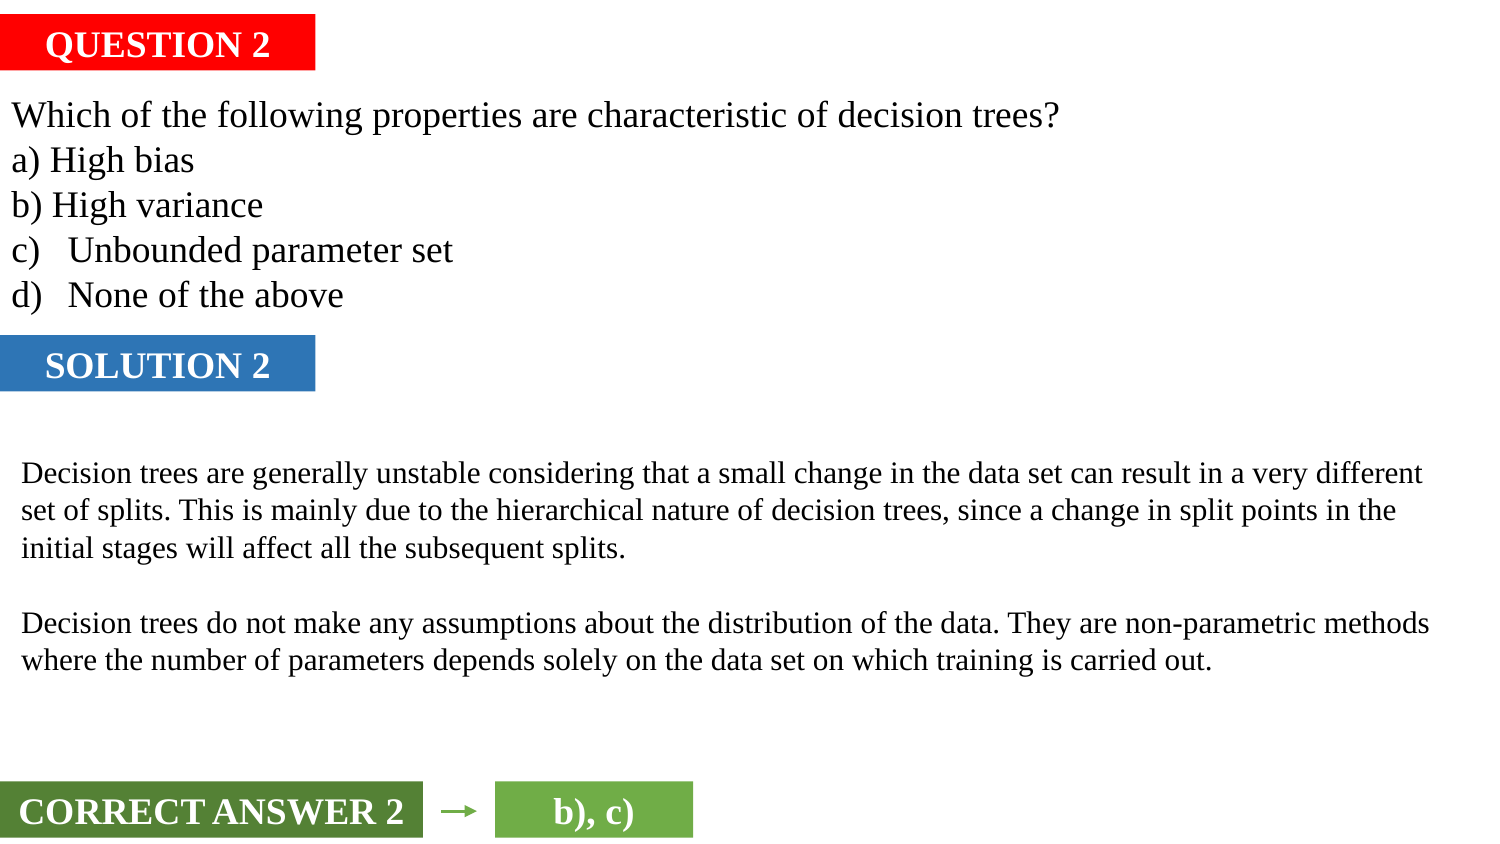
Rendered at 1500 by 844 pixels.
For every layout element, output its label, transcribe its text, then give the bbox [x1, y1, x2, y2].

text_box QUESTION 2 [0, 14, 316, 71]
text_box Decision trees are generally unstable considering that a small change in the data set can result in a very different set of splits. This is mainly due to the hierarchical nature of decision trees, since a change in split points in the initial stages will affect all the subsequent splits. Decision trees do not make any assumptions about the distribution of the data. They are non-parametric methods where the number of parameters depends solely on the data set on which training is carried out. [9, 446, 1473, 683]
text_box CORRECT ANSWER 2 [0, 781, 423, 838]
text_box SOLUTION 2 [0, 335, 316, 392]
text_box Which of the following properties are characteristic of decision trees? a) High bias b) High variance Unbounded parameter set None of the above [0, 84, 1449, 321]
text_box b), c) [495, 781, 694, 838]
